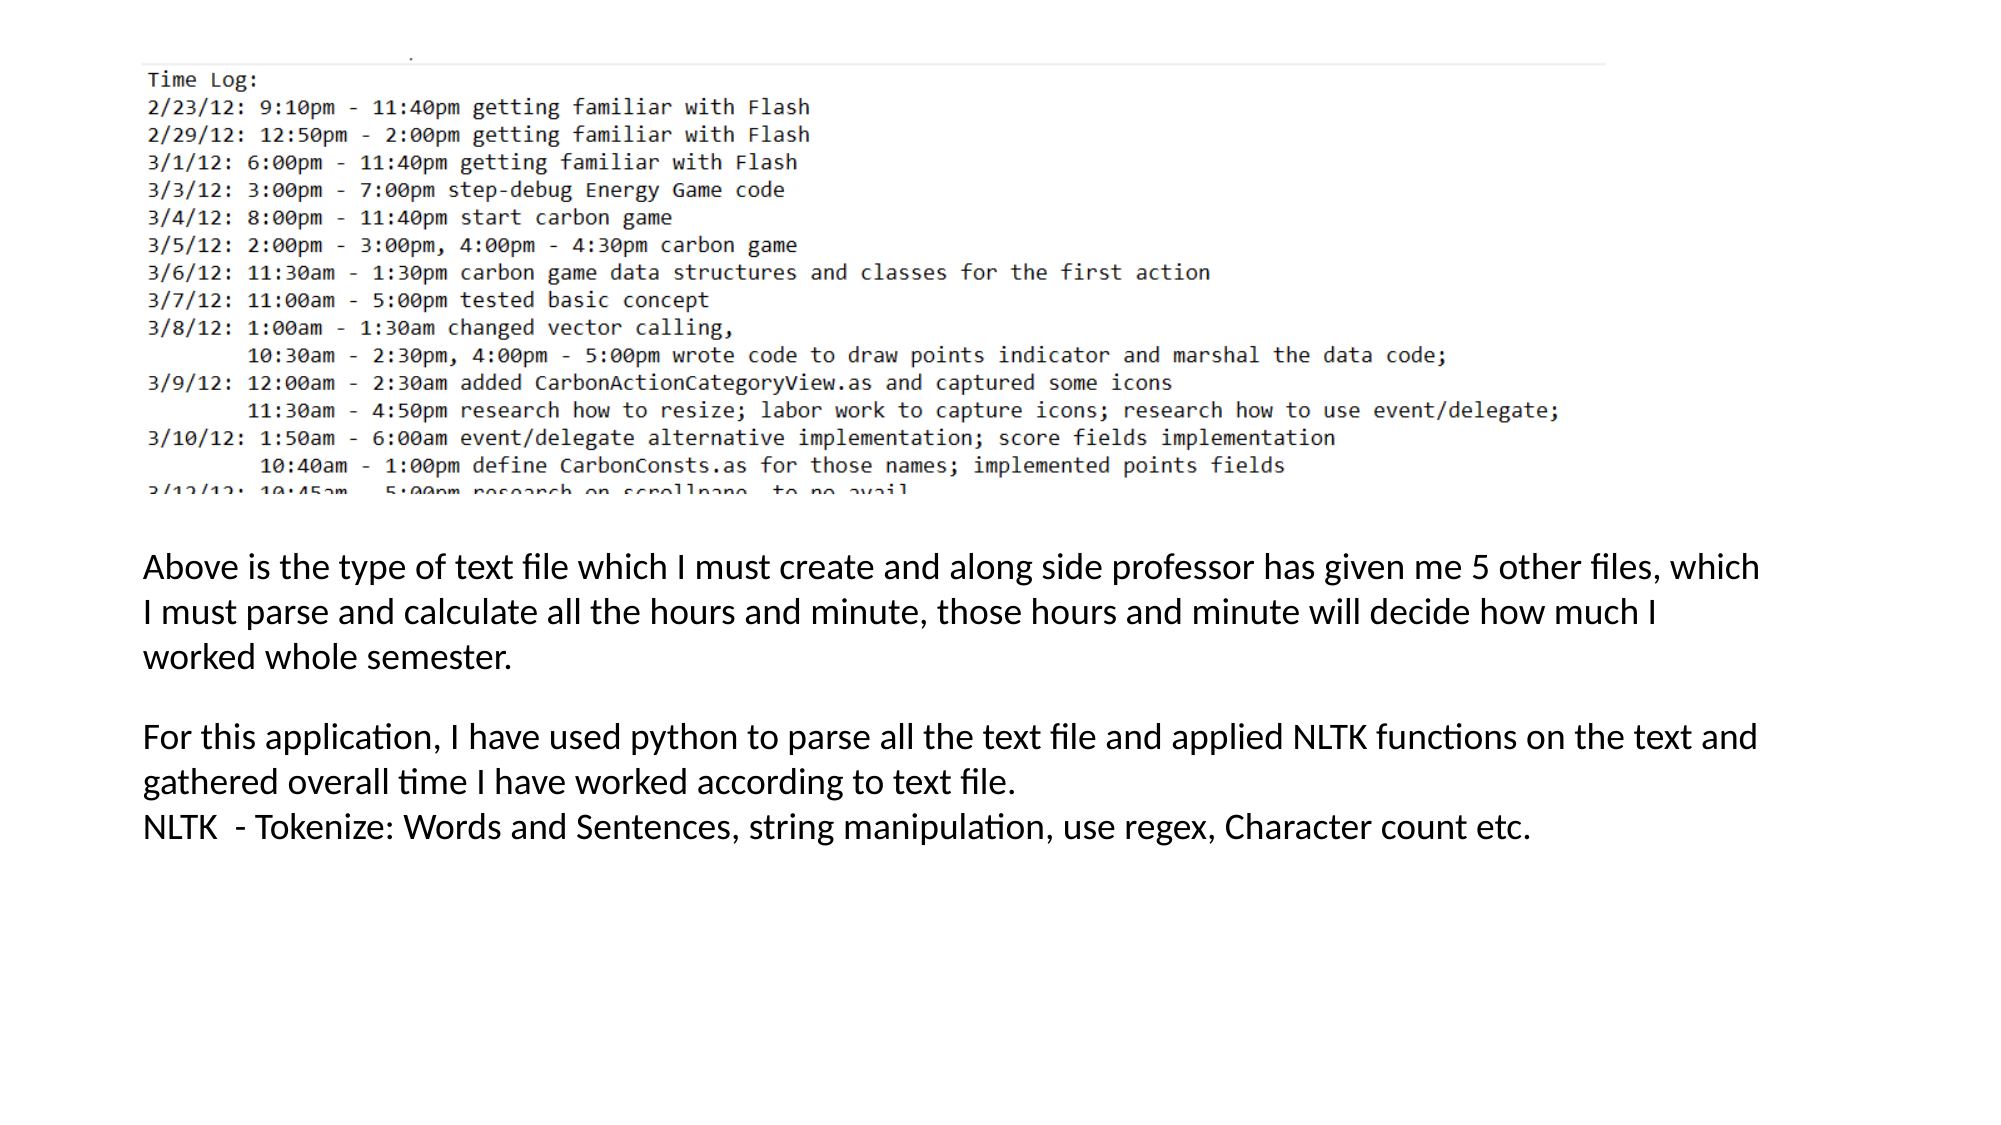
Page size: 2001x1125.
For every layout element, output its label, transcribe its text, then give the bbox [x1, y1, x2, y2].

text_box Above is the type of text file which I must create and along side professor has given me 5 other files, which I must parse and calculate all the hours and minute, those hours and minute will decide how much I worked whole semester. [128, 534, 1779, 704]
picture [141, 58, 1606, 494]
text_box For this application, I have used python to parse all the text file and applied NLTK functions on the text and gathered overall time I have worked according to text file. NLTK - Tokenize: Words and Sentences, string manipulation, use regex, Character count etc. [128, 704, 1779, 855]
